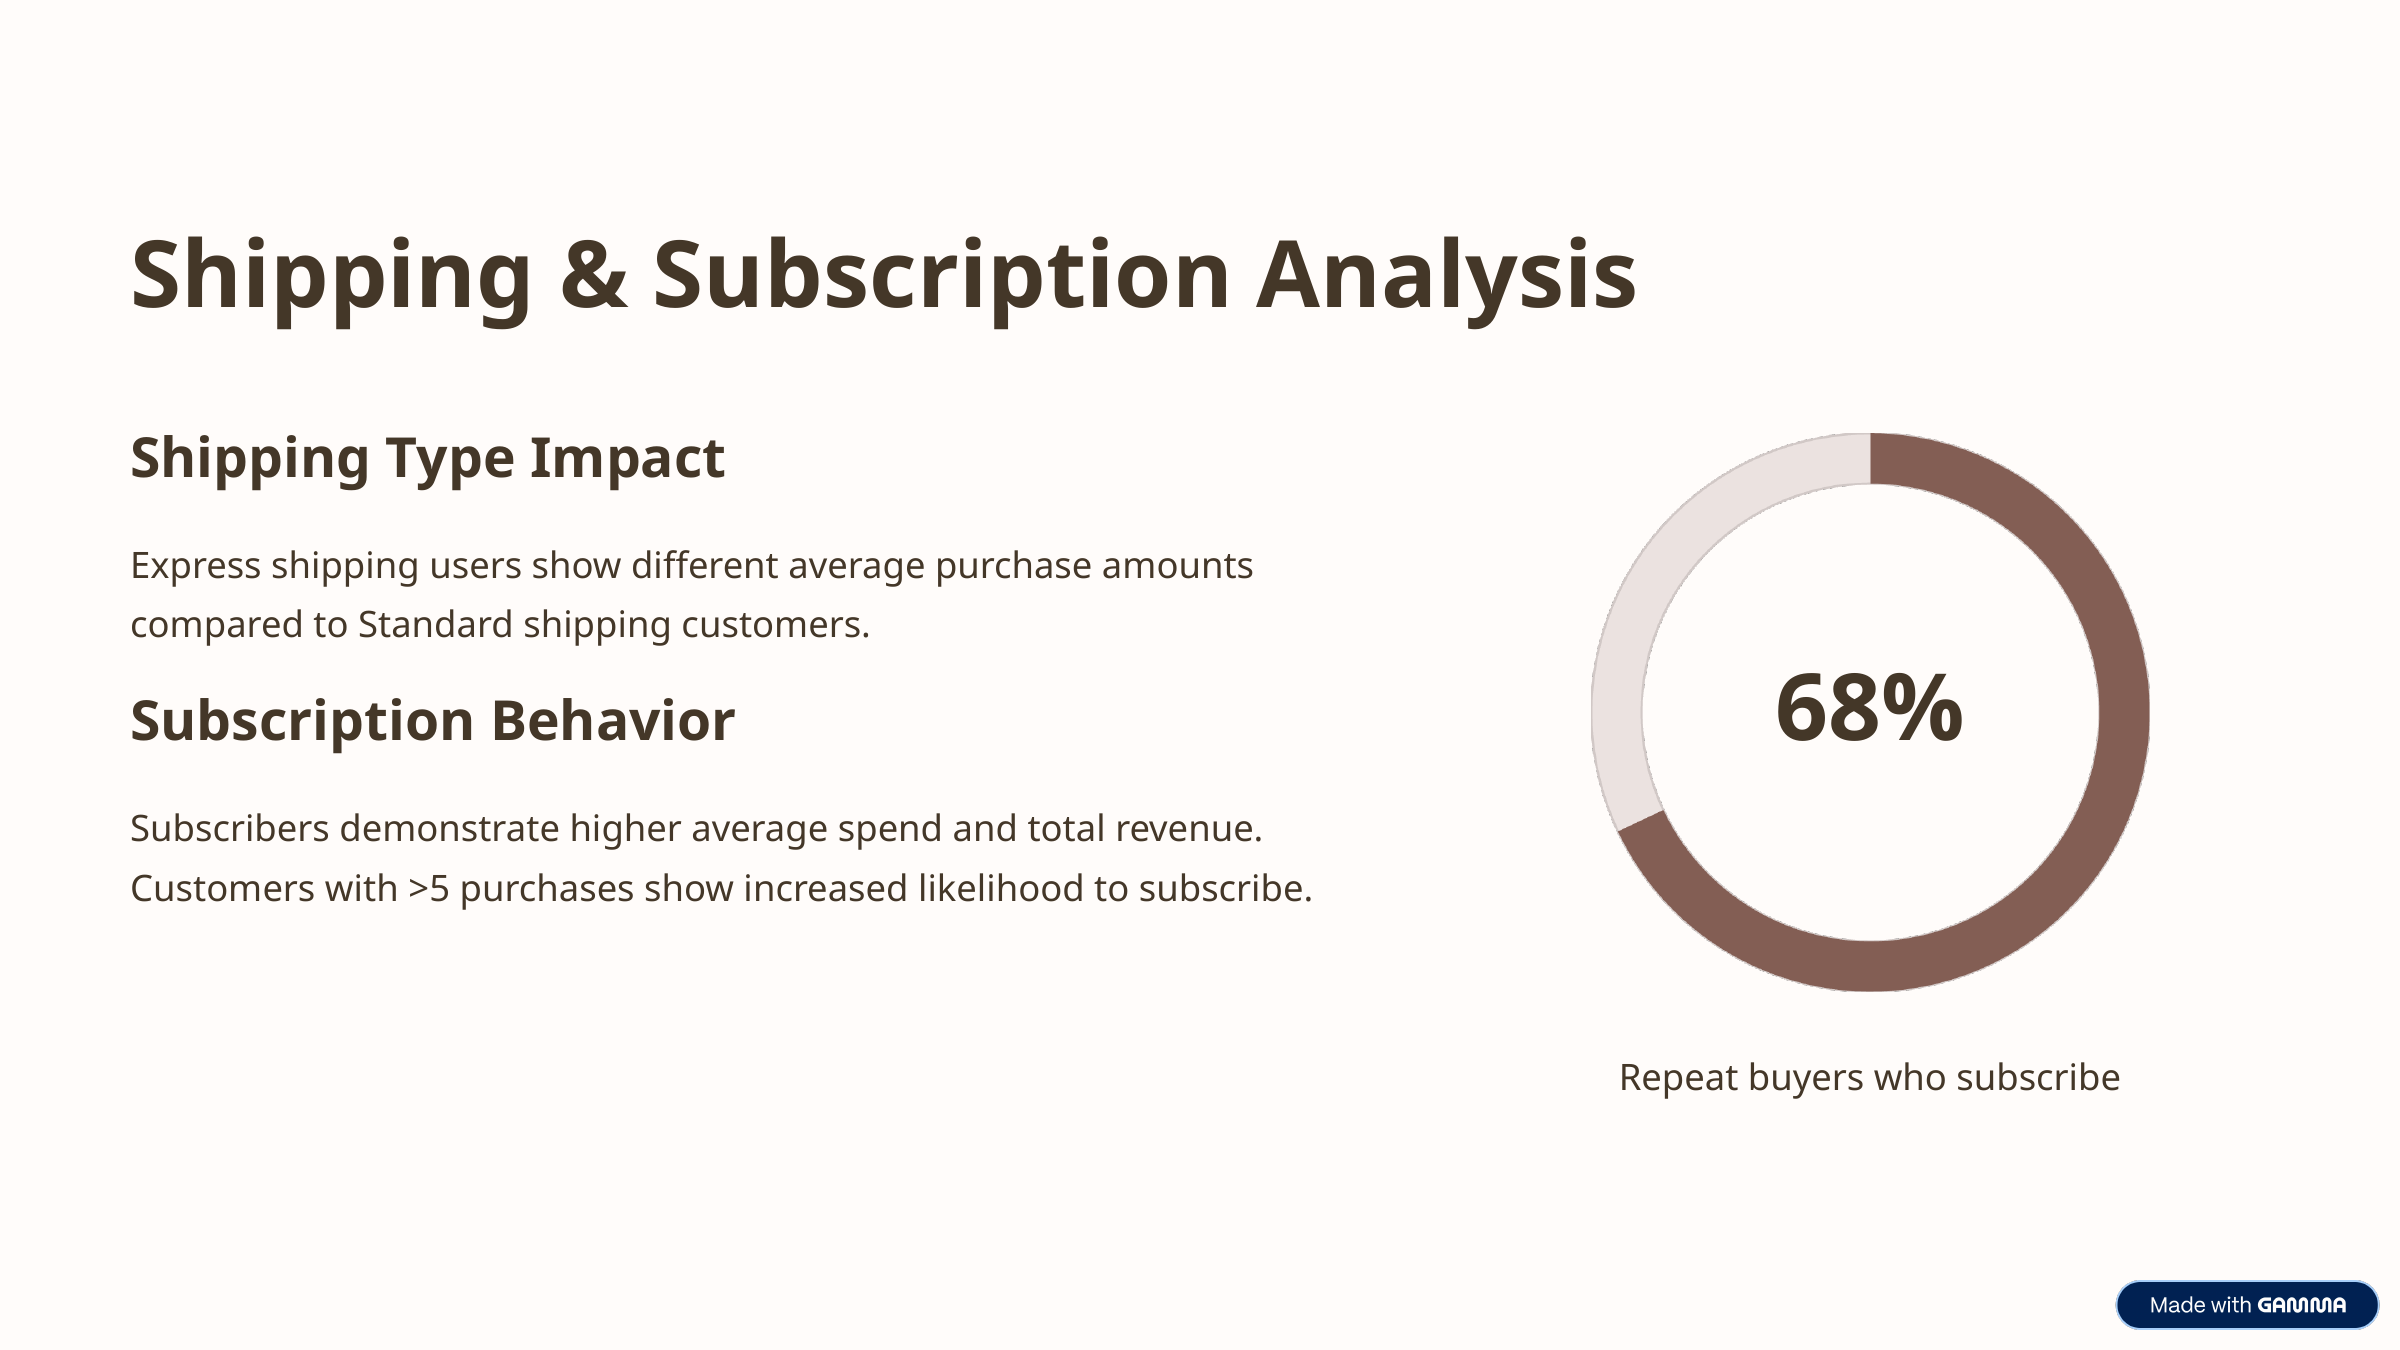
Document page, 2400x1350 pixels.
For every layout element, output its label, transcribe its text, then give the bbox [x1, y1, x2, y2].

text_box Express shipping users show different average purchase amounts compared to Standard shipping customers. [130, 526, 1378, 646]
text_box Subscription Behavior [130, 682, 689, 753]
text_box Shipping Type Impact [130, 419, 689, 490]
text_box Shipping & Subscription Analysis [130, 210, 1447, 327]
text_box Repeat buyers who subscribe [1469, 1038, 2271, 1098]
text_box Subscribers demonstrate higher average spend and total revenue. Customers with >5 purchases show increased likelihood to subscribe. [130, 789, 1378, 909]
picture [1591, 433, 2150, 992]
picture [2106, 1271, 2389, 1339]
